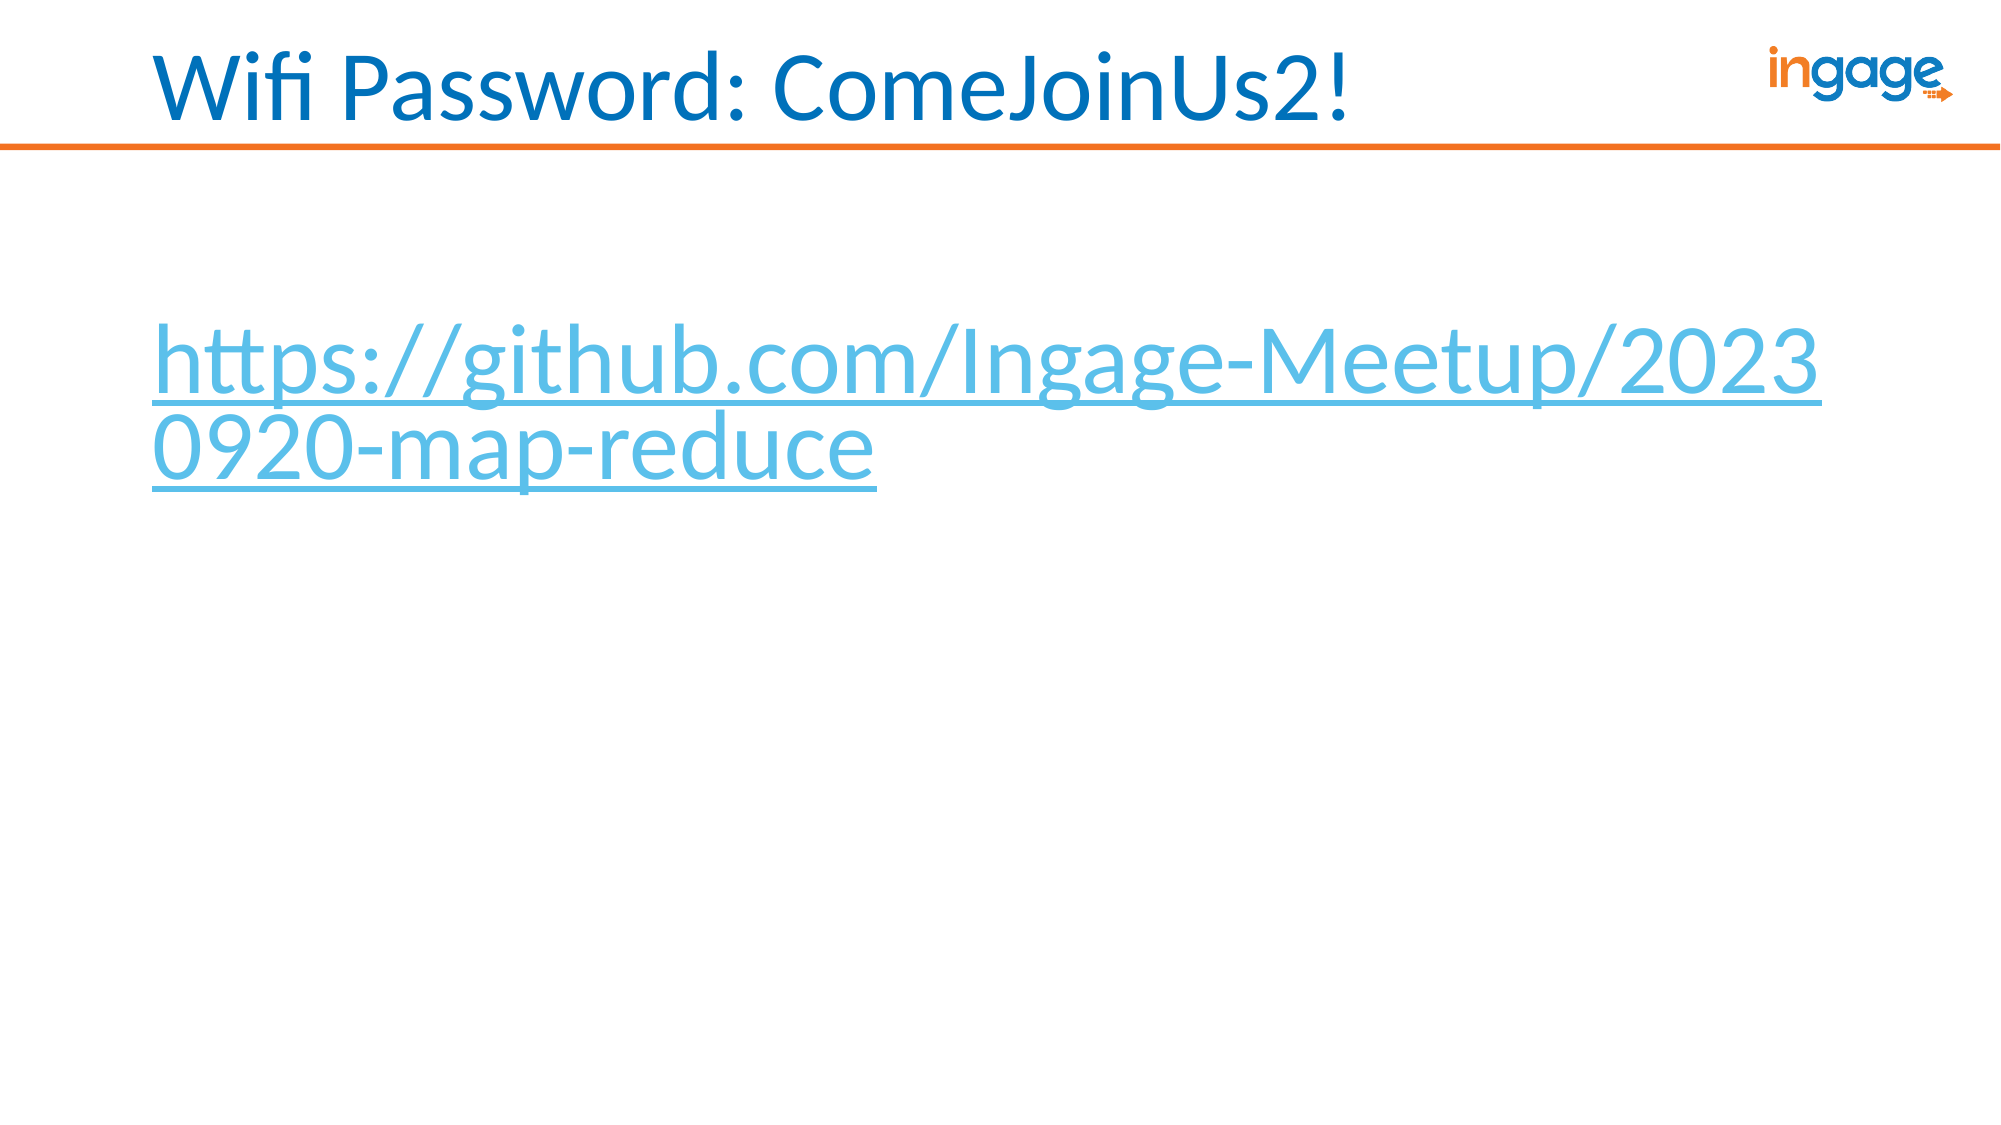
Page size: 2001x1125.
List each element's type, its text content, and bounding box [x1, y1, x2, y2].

text_box Wifi Password: ComeJoinUs2! [137, 13, 1458, 149]
list https://github.com/Ingage-Meetup/20230920-map-reduce [137, 299, 1863, 1014]
picture [1762, 25, 1992, 125]
